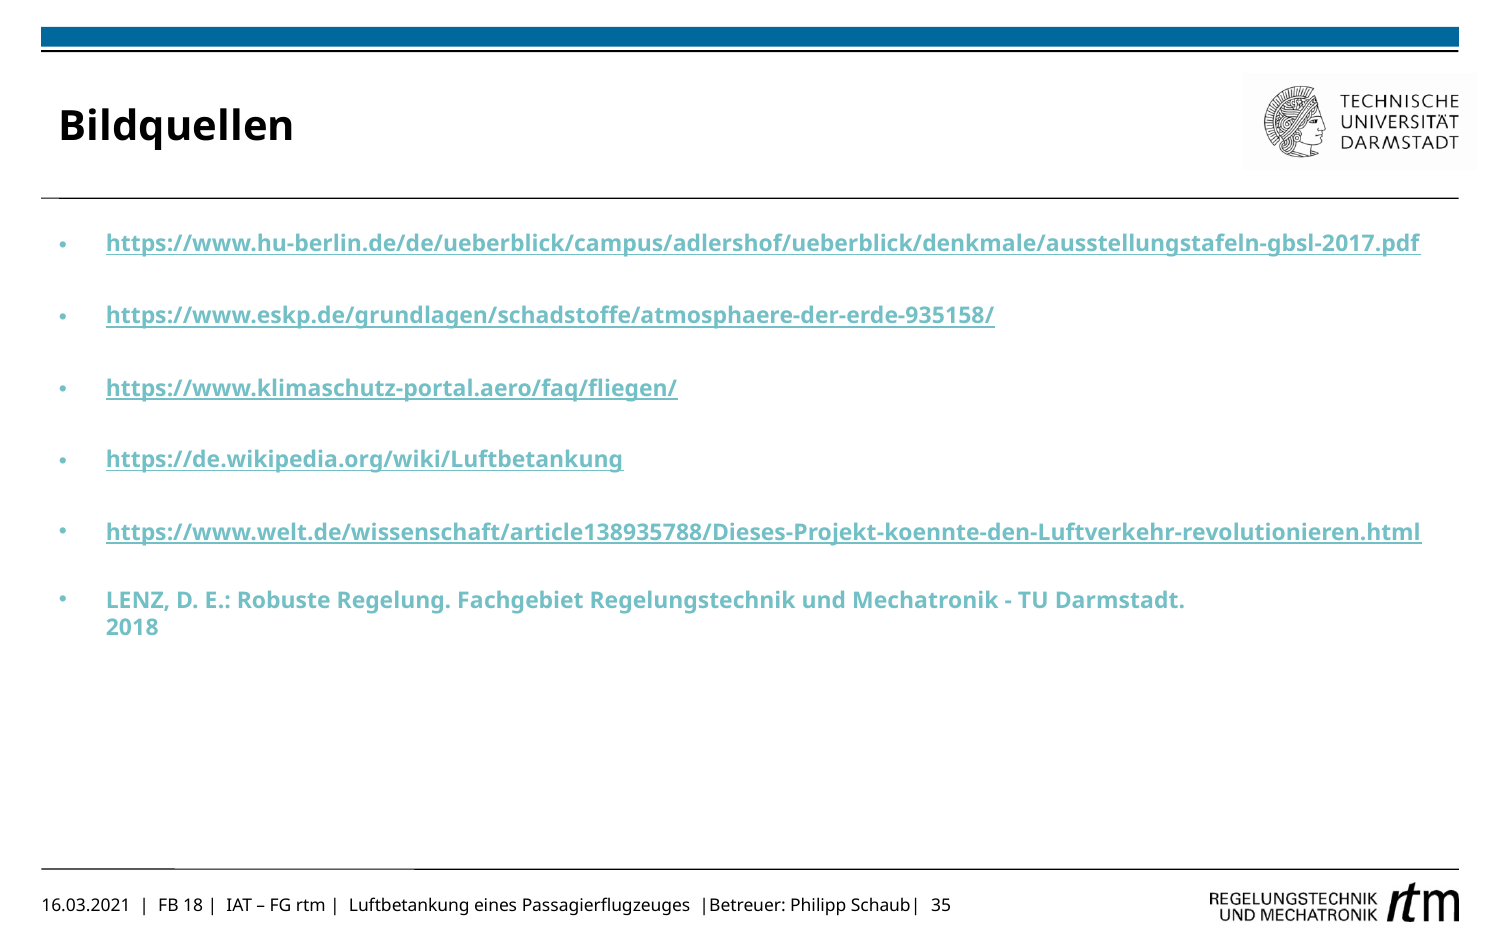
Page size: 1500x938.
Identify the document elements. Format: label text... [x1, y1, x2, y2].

picture [1242, 73, 1477, 170]
picture [1210, 882, 1459, 922]
list https://www.hu-berlin.de/de/ueberblick/campus/adlershof/ueberblick/denkmale/ausstellungstafeln-gbsl-2017.pdf https://www.eskp.de/grundlagen/schadstoffe/atmosphaere-der-erde-935158/ https://www.klimaschutz-portal.aero/faq/fliegen/ https://de.wikipedia.org/wiki/Luftbetankung https://www.welt.de/wissenschaft/article138935788/Dieses-Projekt-koennte-den-Luftverkehr-revolutionieren.html LENZ, D. E.: Robuste Regelung. Fachgebiet Regelungstechnik und Mechatronik - TU Darmstadt. 2018 [58, 221, 1441, 847]
title Bildquellen [58, 66, 1149, 182]
